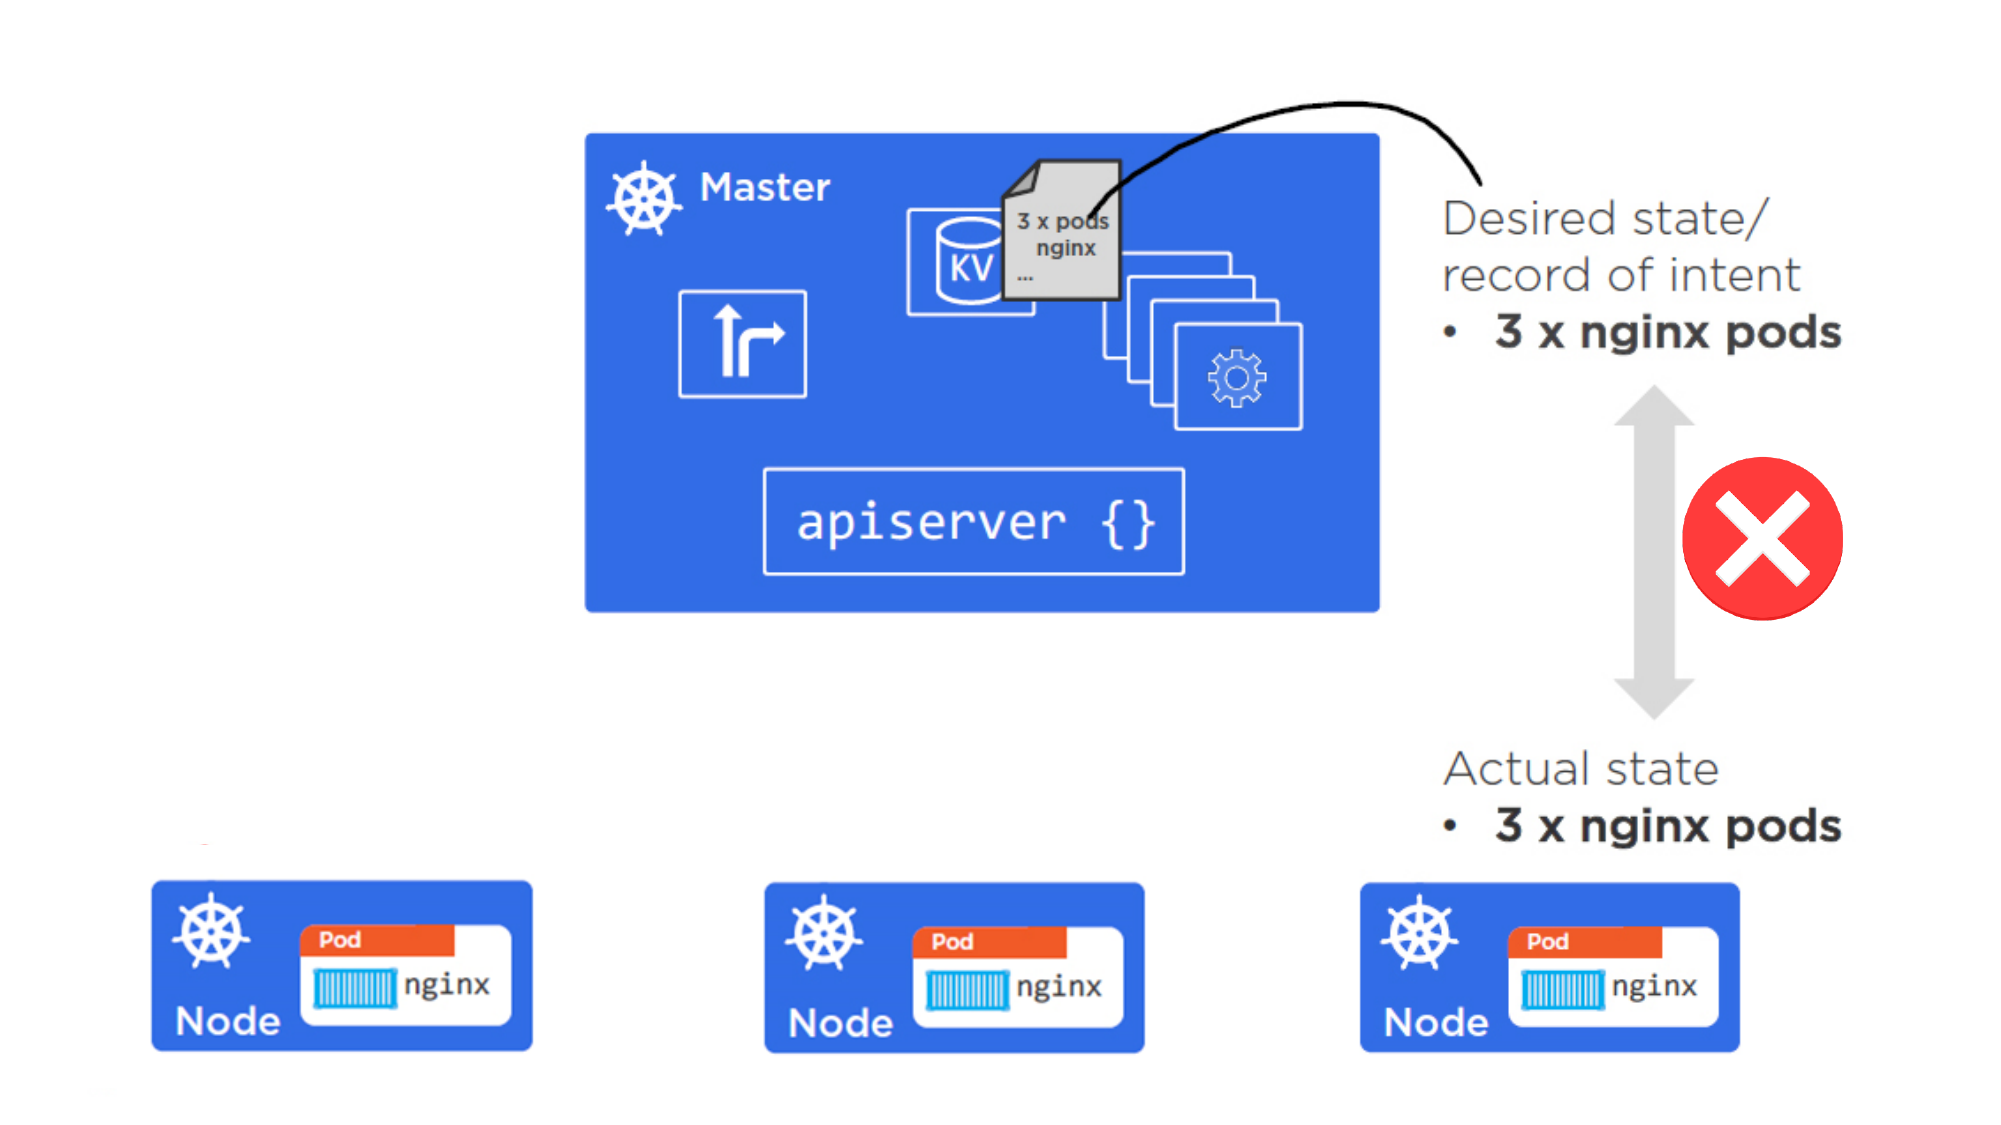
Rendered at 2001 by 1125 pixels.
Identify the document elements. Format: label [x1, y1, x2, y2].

picture [46, 63, 1933, 1125]
